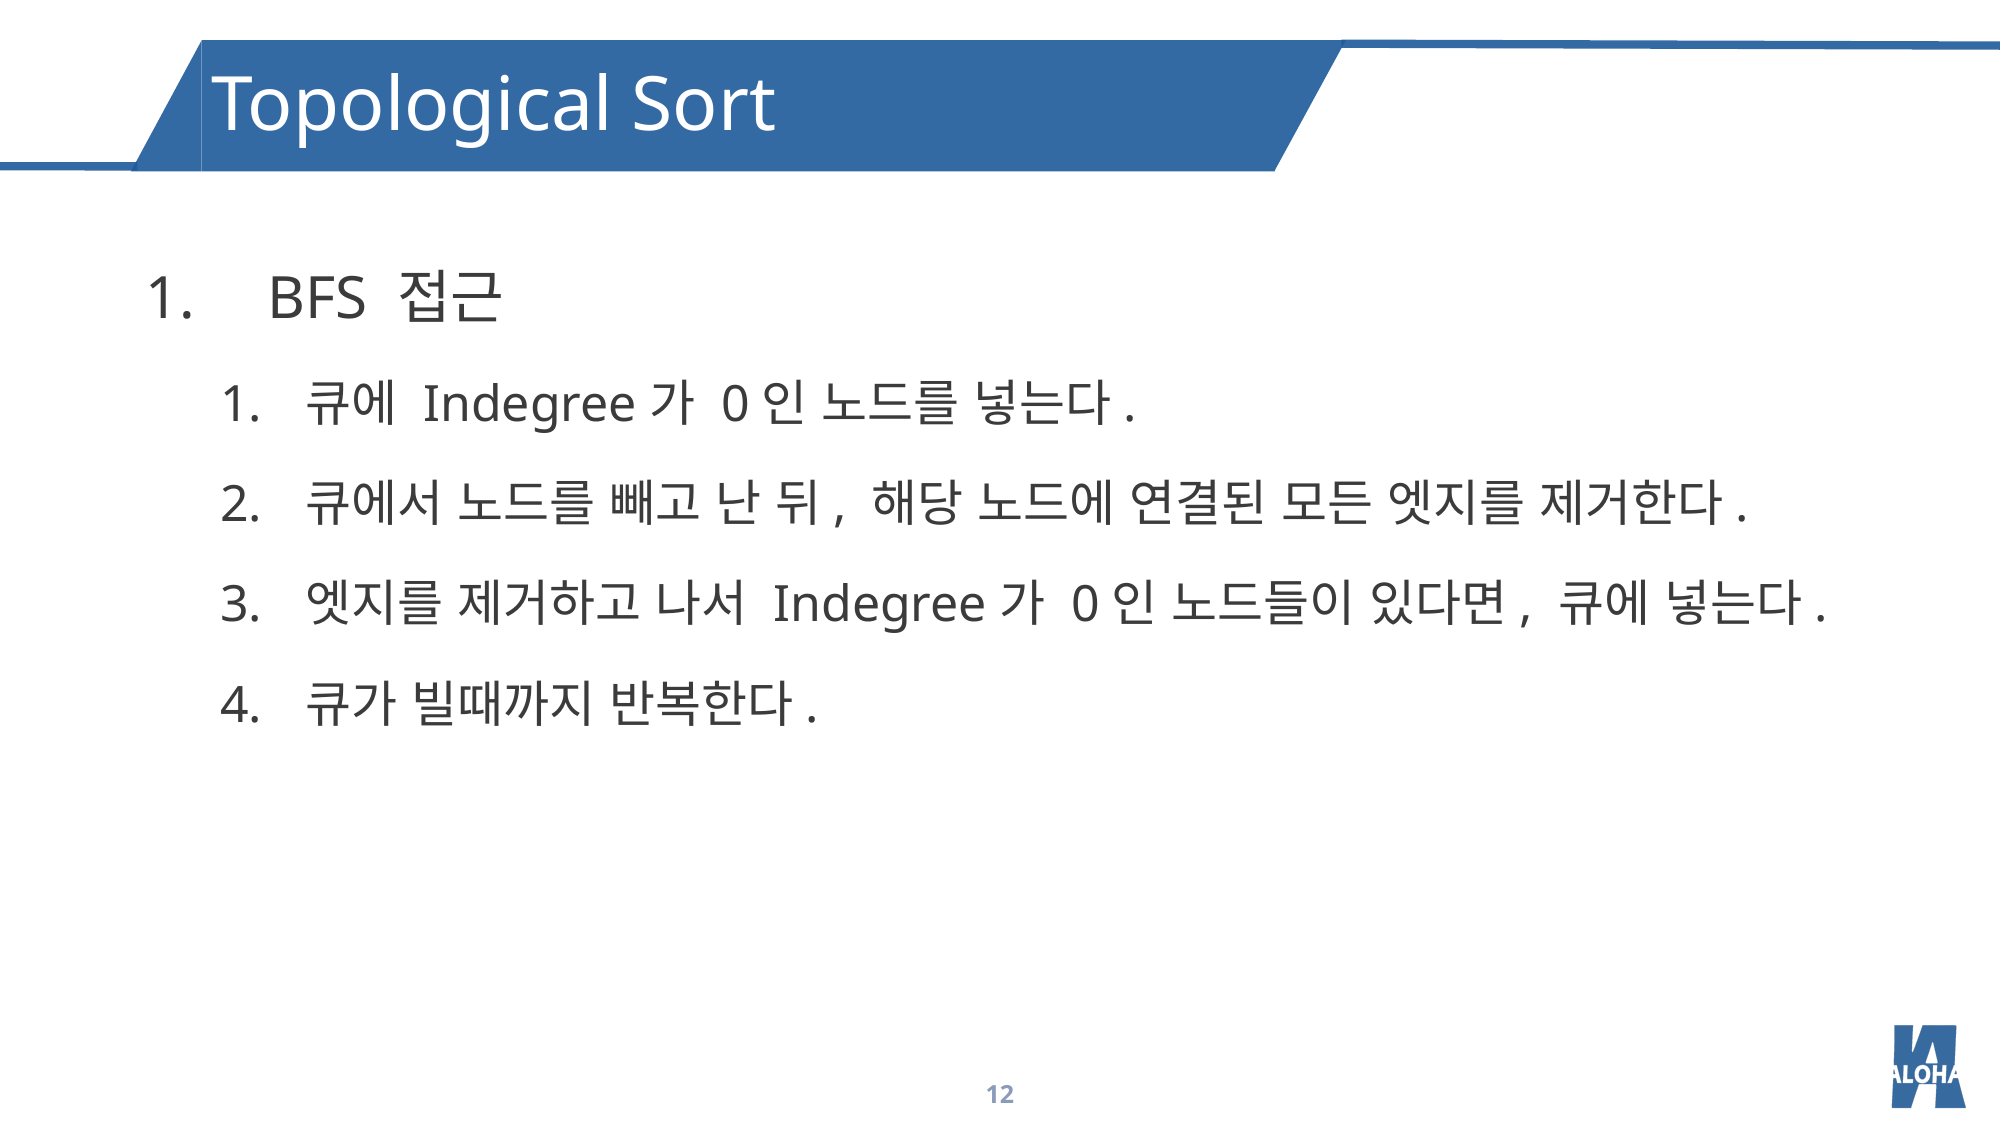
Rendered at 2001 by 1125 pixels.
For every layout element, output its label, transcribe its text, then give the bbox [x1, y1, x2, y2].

list BFS 접근 큐에 Indegree가 0인 노드를 넣는다. 큐에서 노드를 빼고 난 뒤, 해당 노드에 연결된 모든 엣지를 제거한다. 엣지를 제거하고 나서 Indegree가 0인 노드들이 있다면, 큐에 넣는다. 큐가 빌때까지 반복한다. [130, 218, 1854, 1061]
slide_number 12 [774, 1065, 1225, 1125]
picture [1853, 1006, 2000, 1125]
list Topological Sort [196, 45, 1270, 168]
